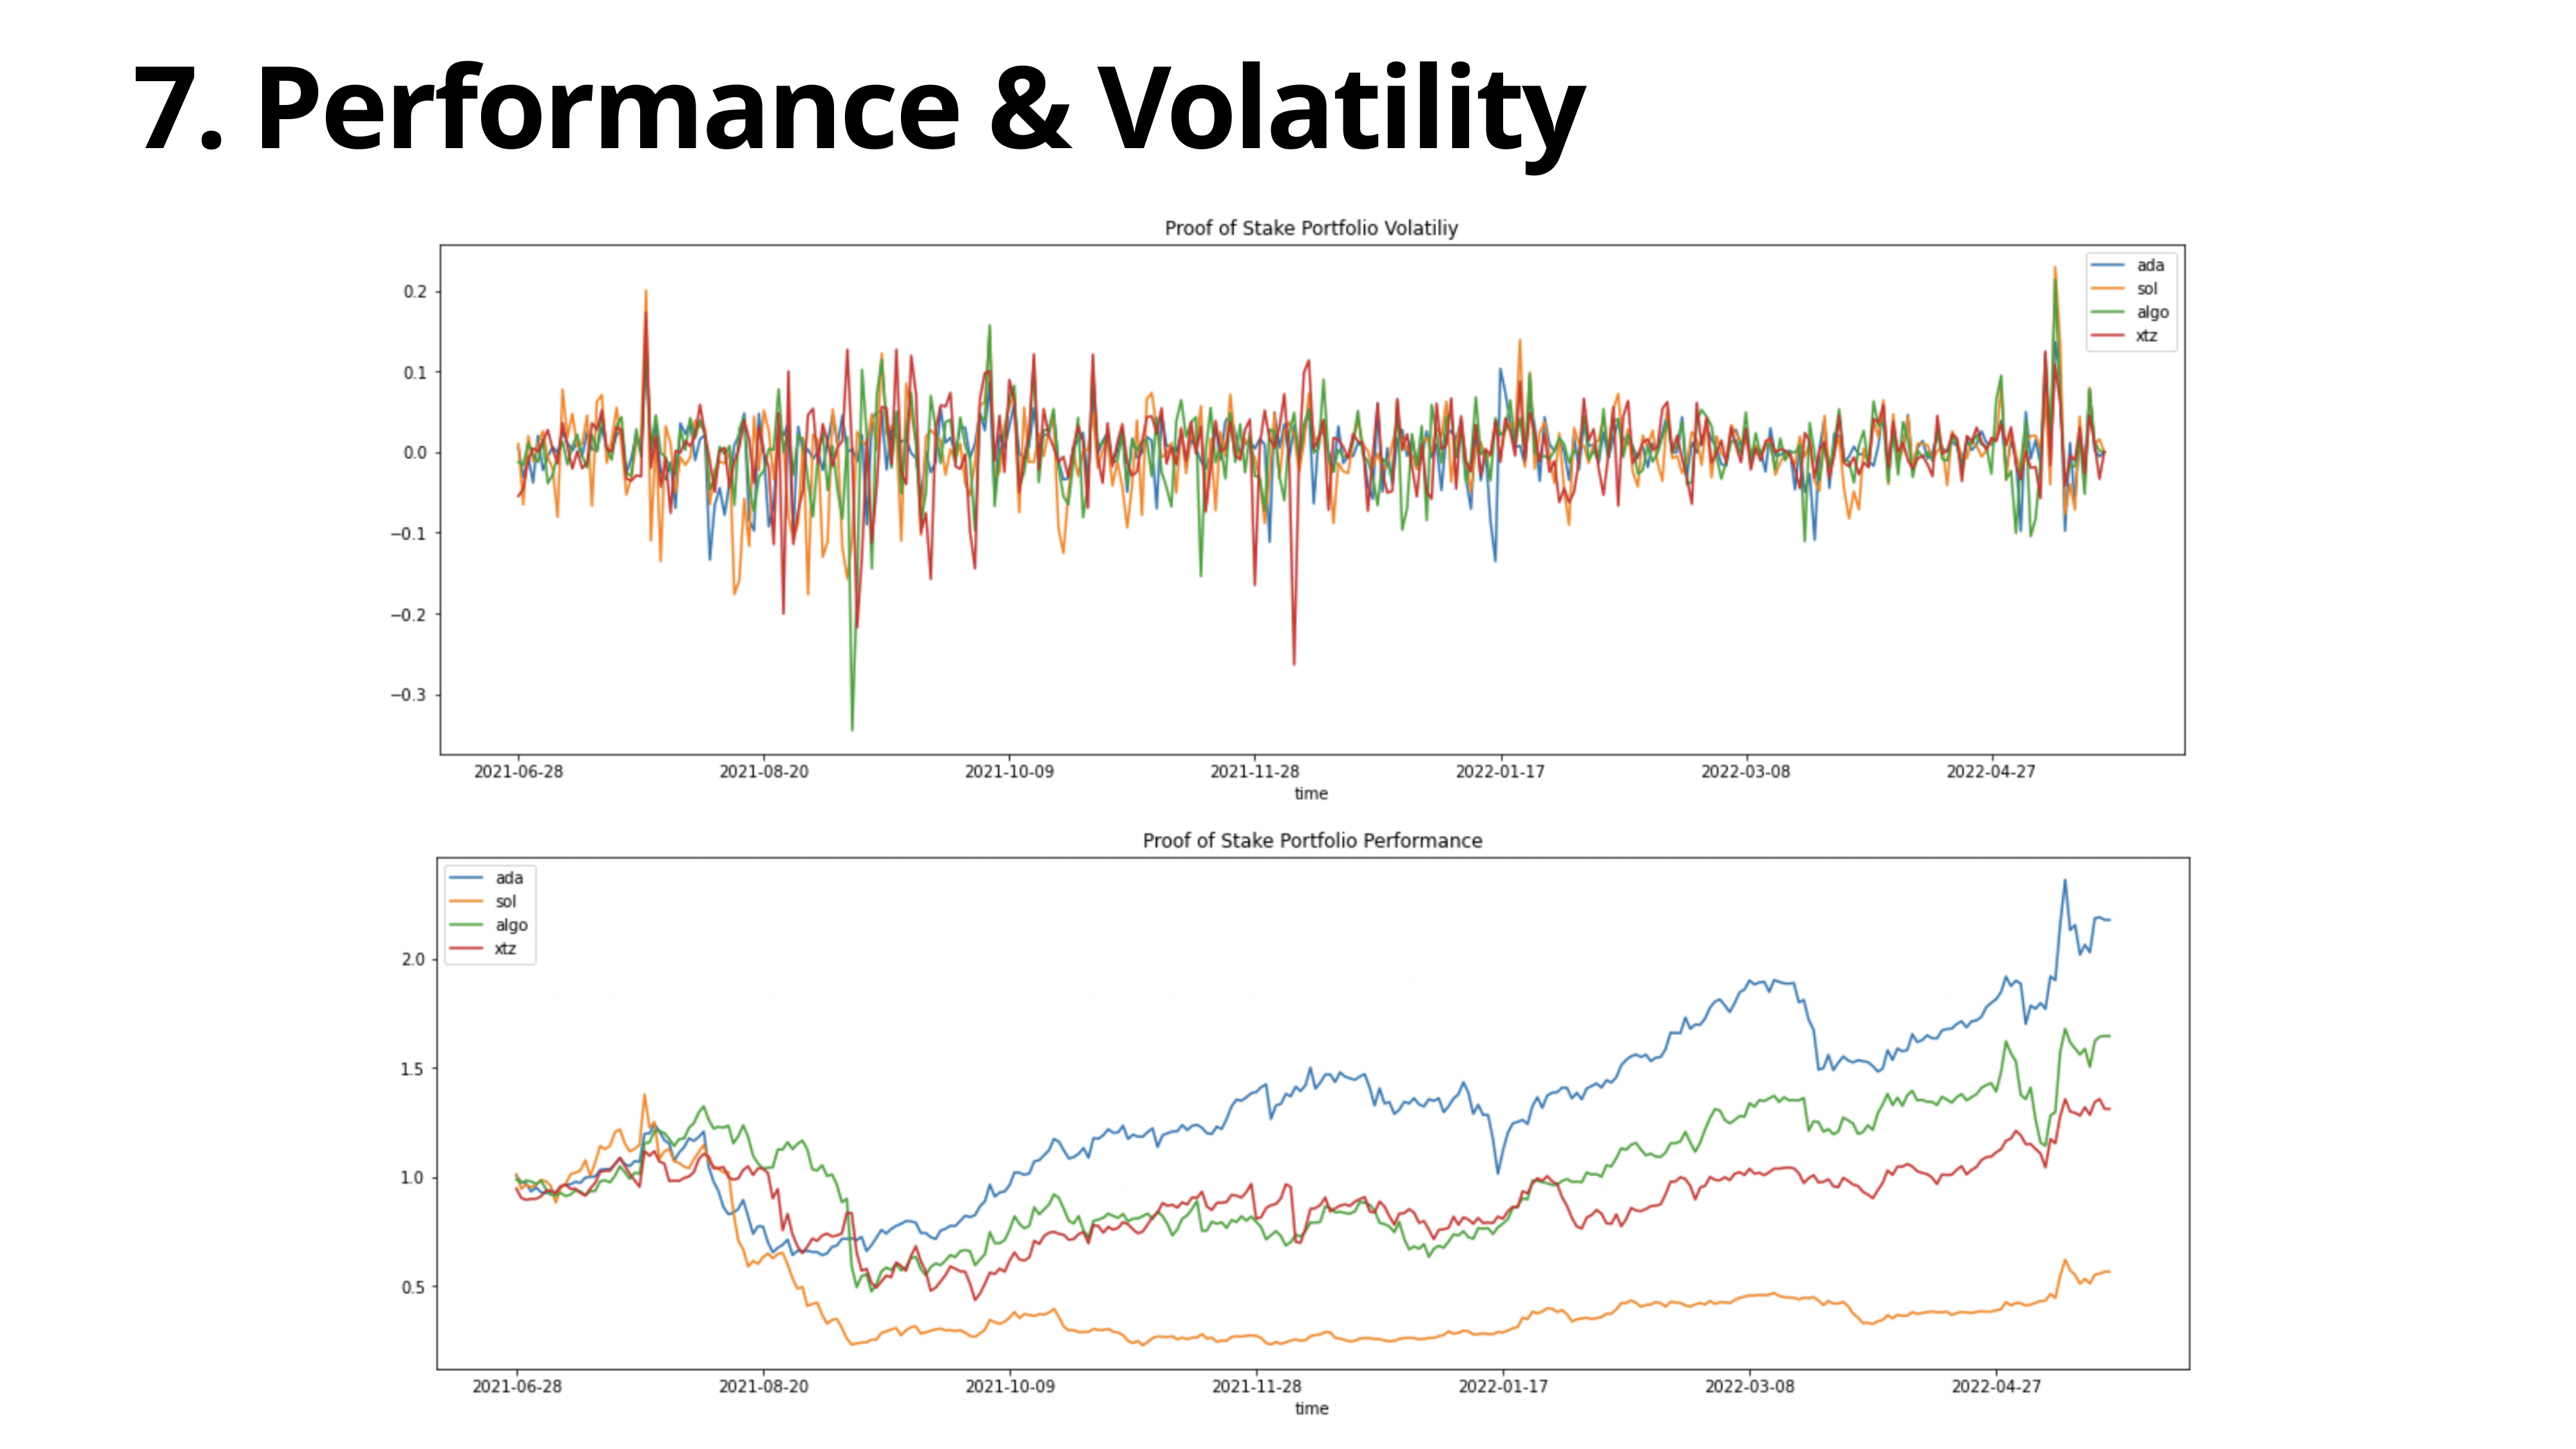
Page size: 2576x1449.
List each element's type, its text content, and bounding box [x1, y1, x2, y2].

picture [348, 212, 2228, 1436]
title 7. Performance & Volatility [127, 55, 2449, 207]
